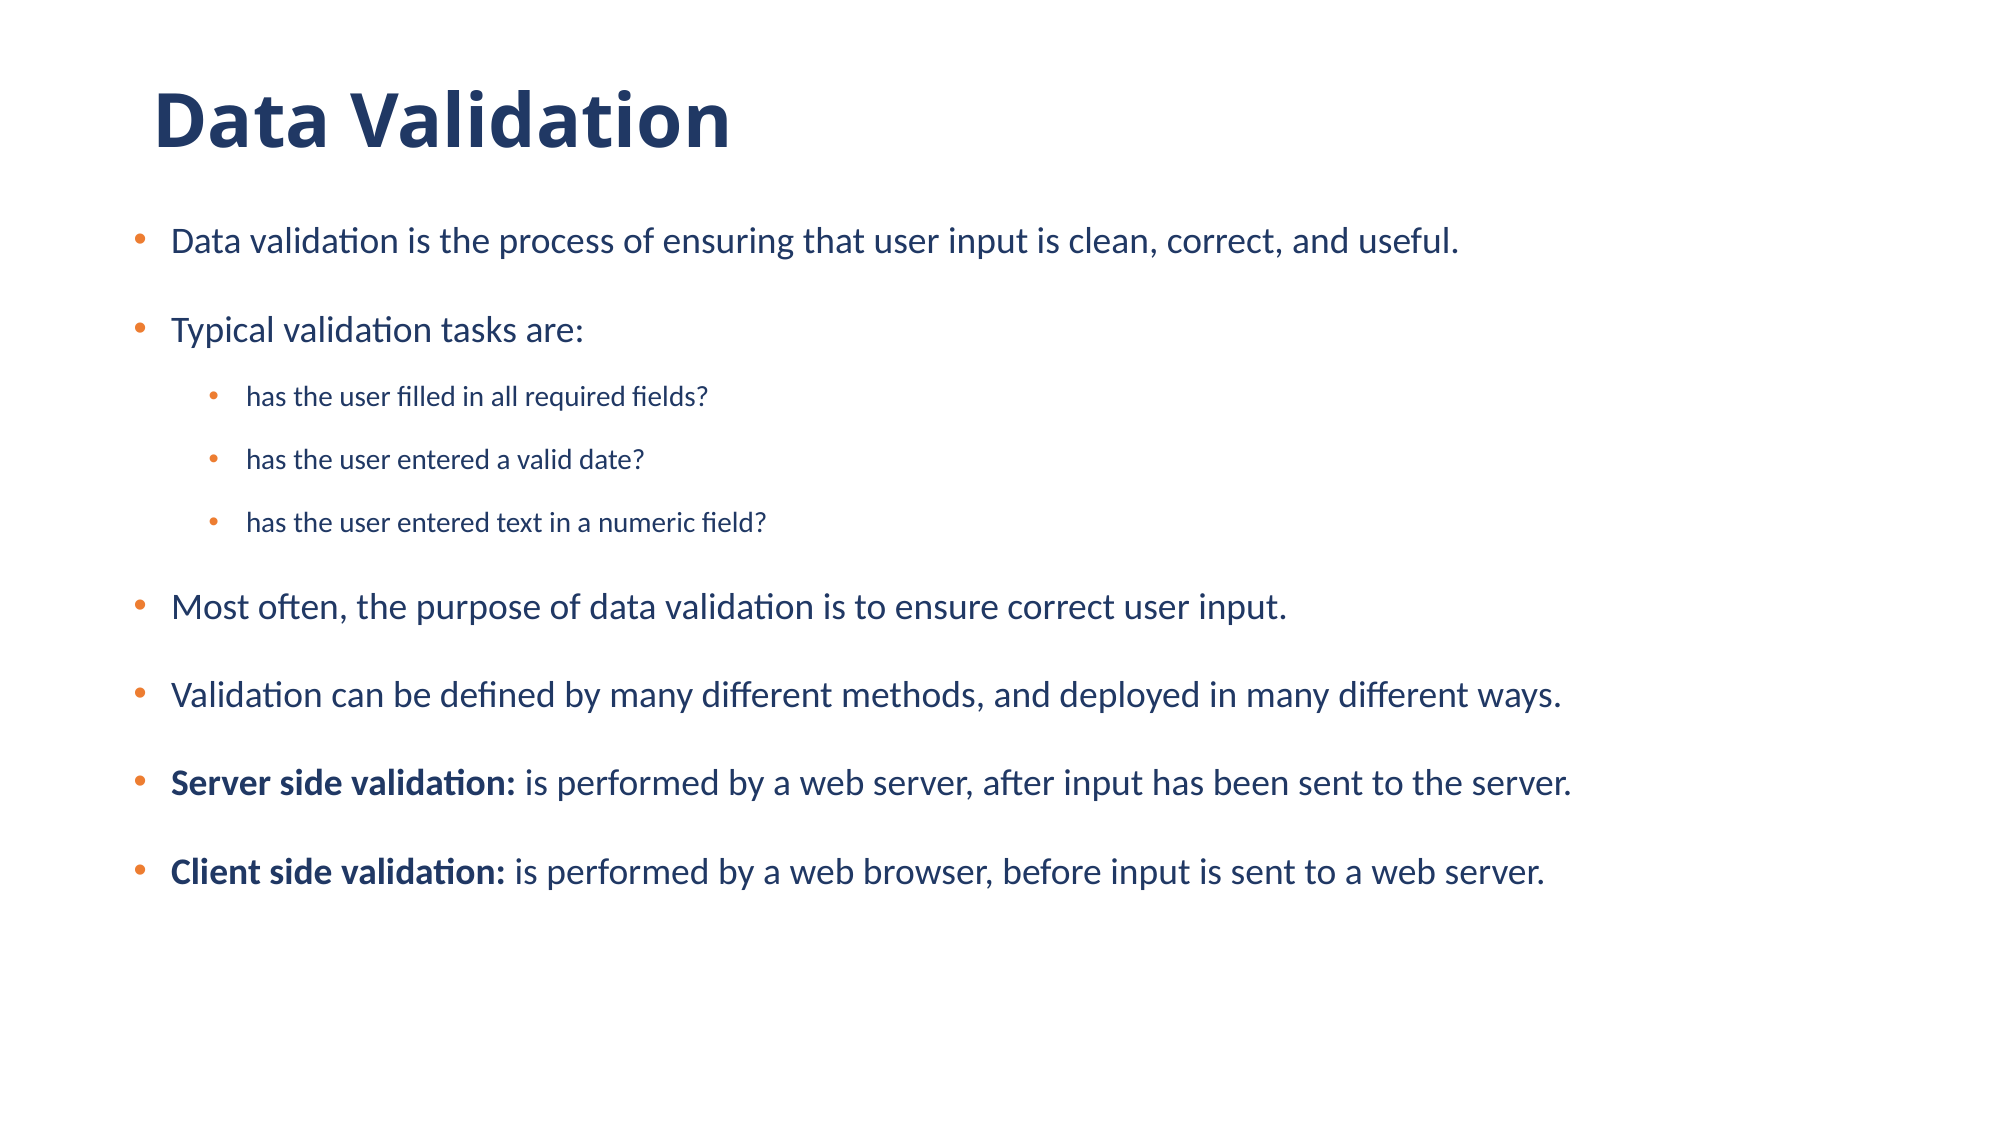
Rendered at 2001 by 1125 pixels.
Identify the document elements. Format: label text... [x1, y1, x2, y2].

list Data validation is the process of ensuring that user input is clean, correct, and useful. Typical validation tasks are: has the user filled in all required fields? has the user entered a valid date? has the user entered text in a numeric field? Most often, the purpose of data validation is to ensure correct user input. Validation can be defined by many different methods, and deployed in many different ways. Server side validation: is performed by a web server, after input has been sent to the server. Client side validation: is performed by a web browser, before input is sent to a web server. [118, 186, 1844, 1050]
title Data Validation [137, 59, 1863, 187]
